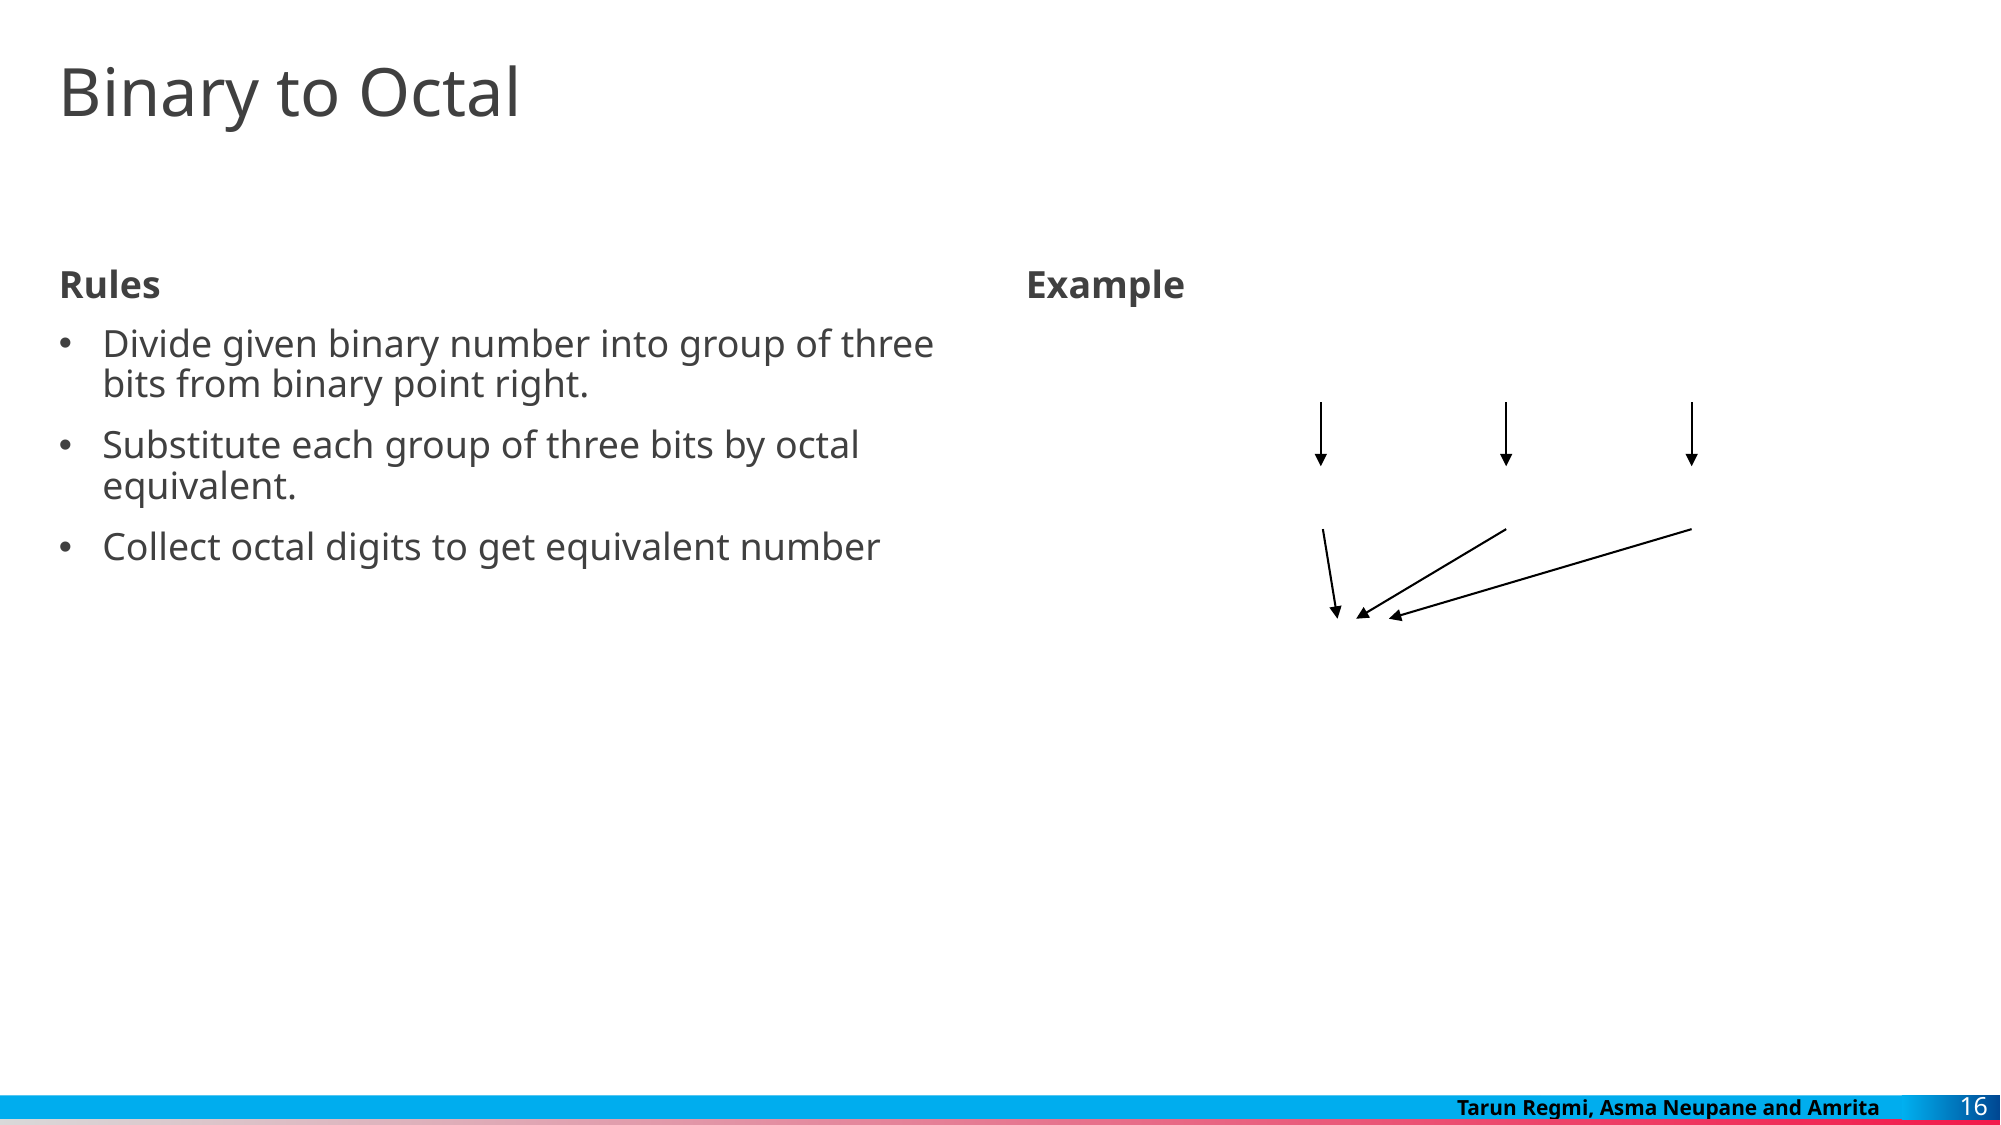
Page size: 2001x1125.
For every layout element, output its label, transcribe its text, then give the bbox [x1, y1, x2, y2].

list Example [1025, 265, 1942, 325]
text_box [1322, 529, 1692, 619]
title Binary to Octal [59, 59, 1942, 148]
list Rules [59, 265, 975, 325]
slide_number 16 [1901, 1095, 2000, 1120]
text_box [1320, 402, 1692, 467]
list Divide given binary number into group of three bits from binary point right. Substitute each group of three bits by octal equivalent. Collect octal digits to get equivalent number [59, 325, 975, 1004]
